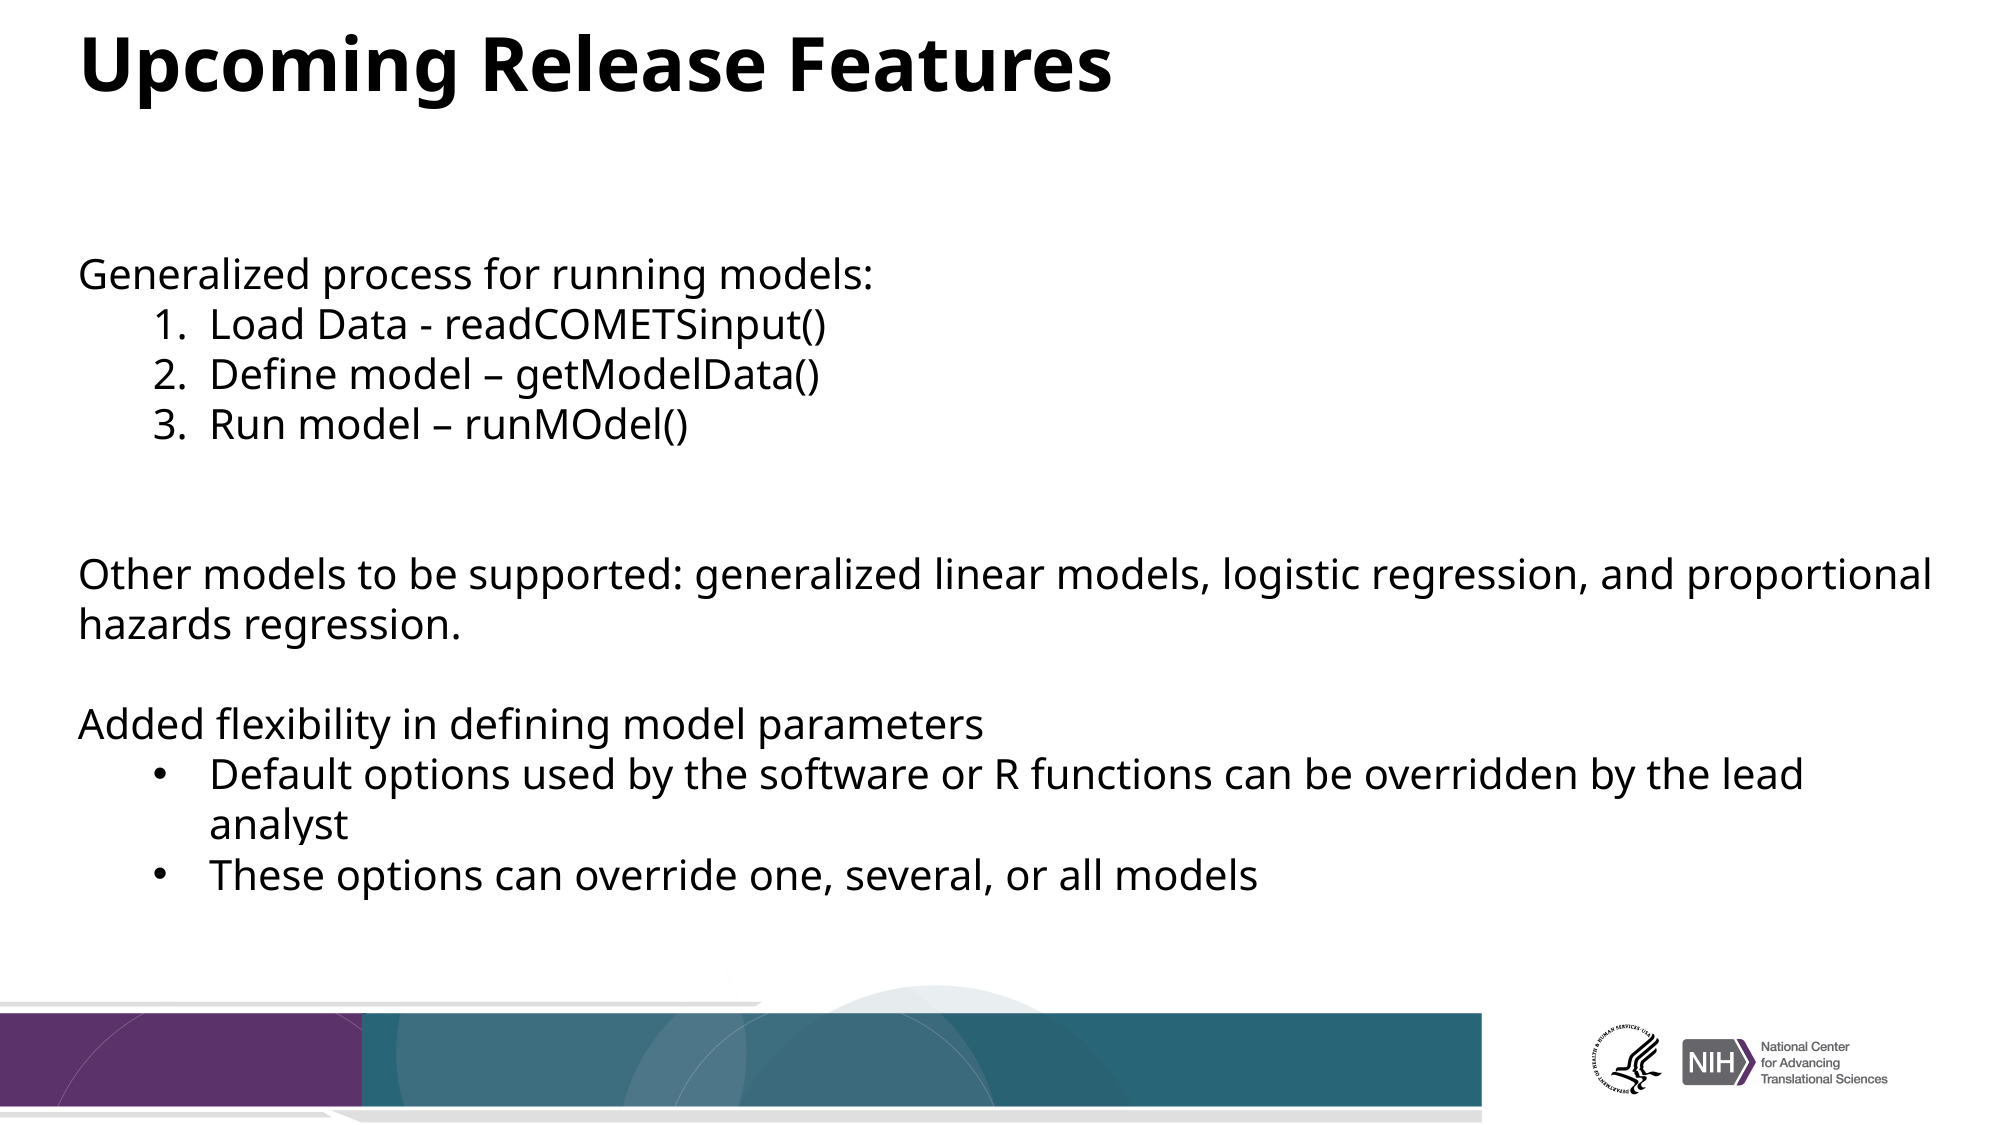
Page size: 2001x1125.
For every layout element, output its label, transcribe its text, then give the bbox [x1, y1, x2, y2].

title Upcoming Release Features [63, 17, 1979, 203]
picture [0, 0, 2000, 1125]
text_box Generalized process for running models: Load Data - readCOMETSinput() Define model – getModelData() Run model – runMOdel() Other models to be supported: generalized linear models, logistic regression, and proportional hazards regression. Added flexibility in defining model parameters Default options used by the software or R functions can be overridden by the lead analyst These options can override one, several, or all models [63, 240, 1950, 956]
